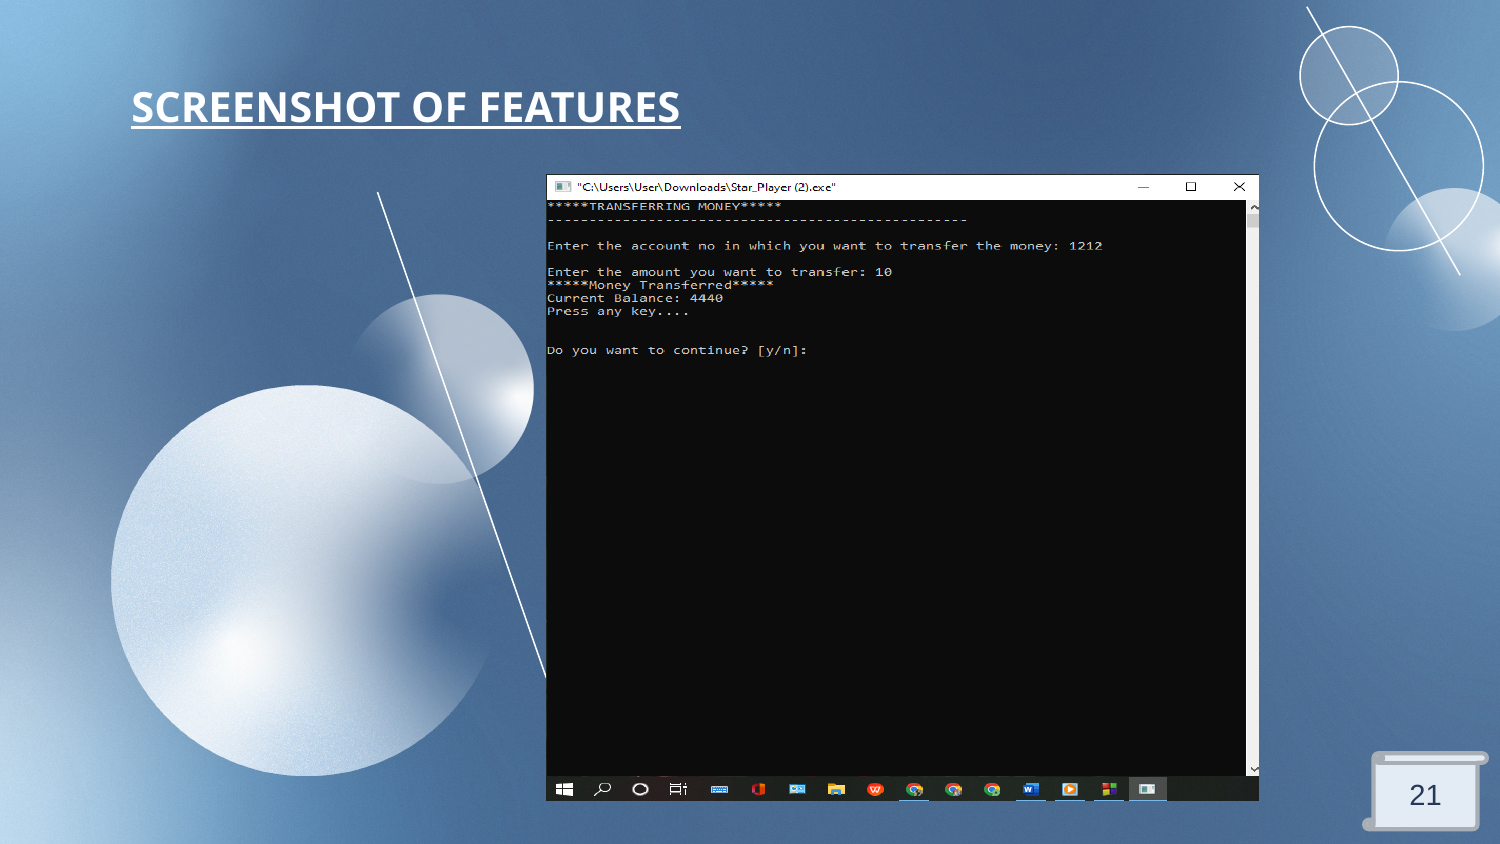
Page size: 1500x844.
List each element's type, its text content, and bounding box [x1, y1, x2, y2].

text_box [1325, 28, 1397, 91]
picture [0, 0, 1500, 844]
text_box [98, 191, 540, 789]
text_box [1359, 83, 1396, 117]
title SCREENSHOT OF FEATURES [62, 63, 750, 147]
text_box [1331, 95, 1369, 123]
text_box 21 [1362, 751, 1489, 832]
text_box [1301, 37, 1354, 118]
